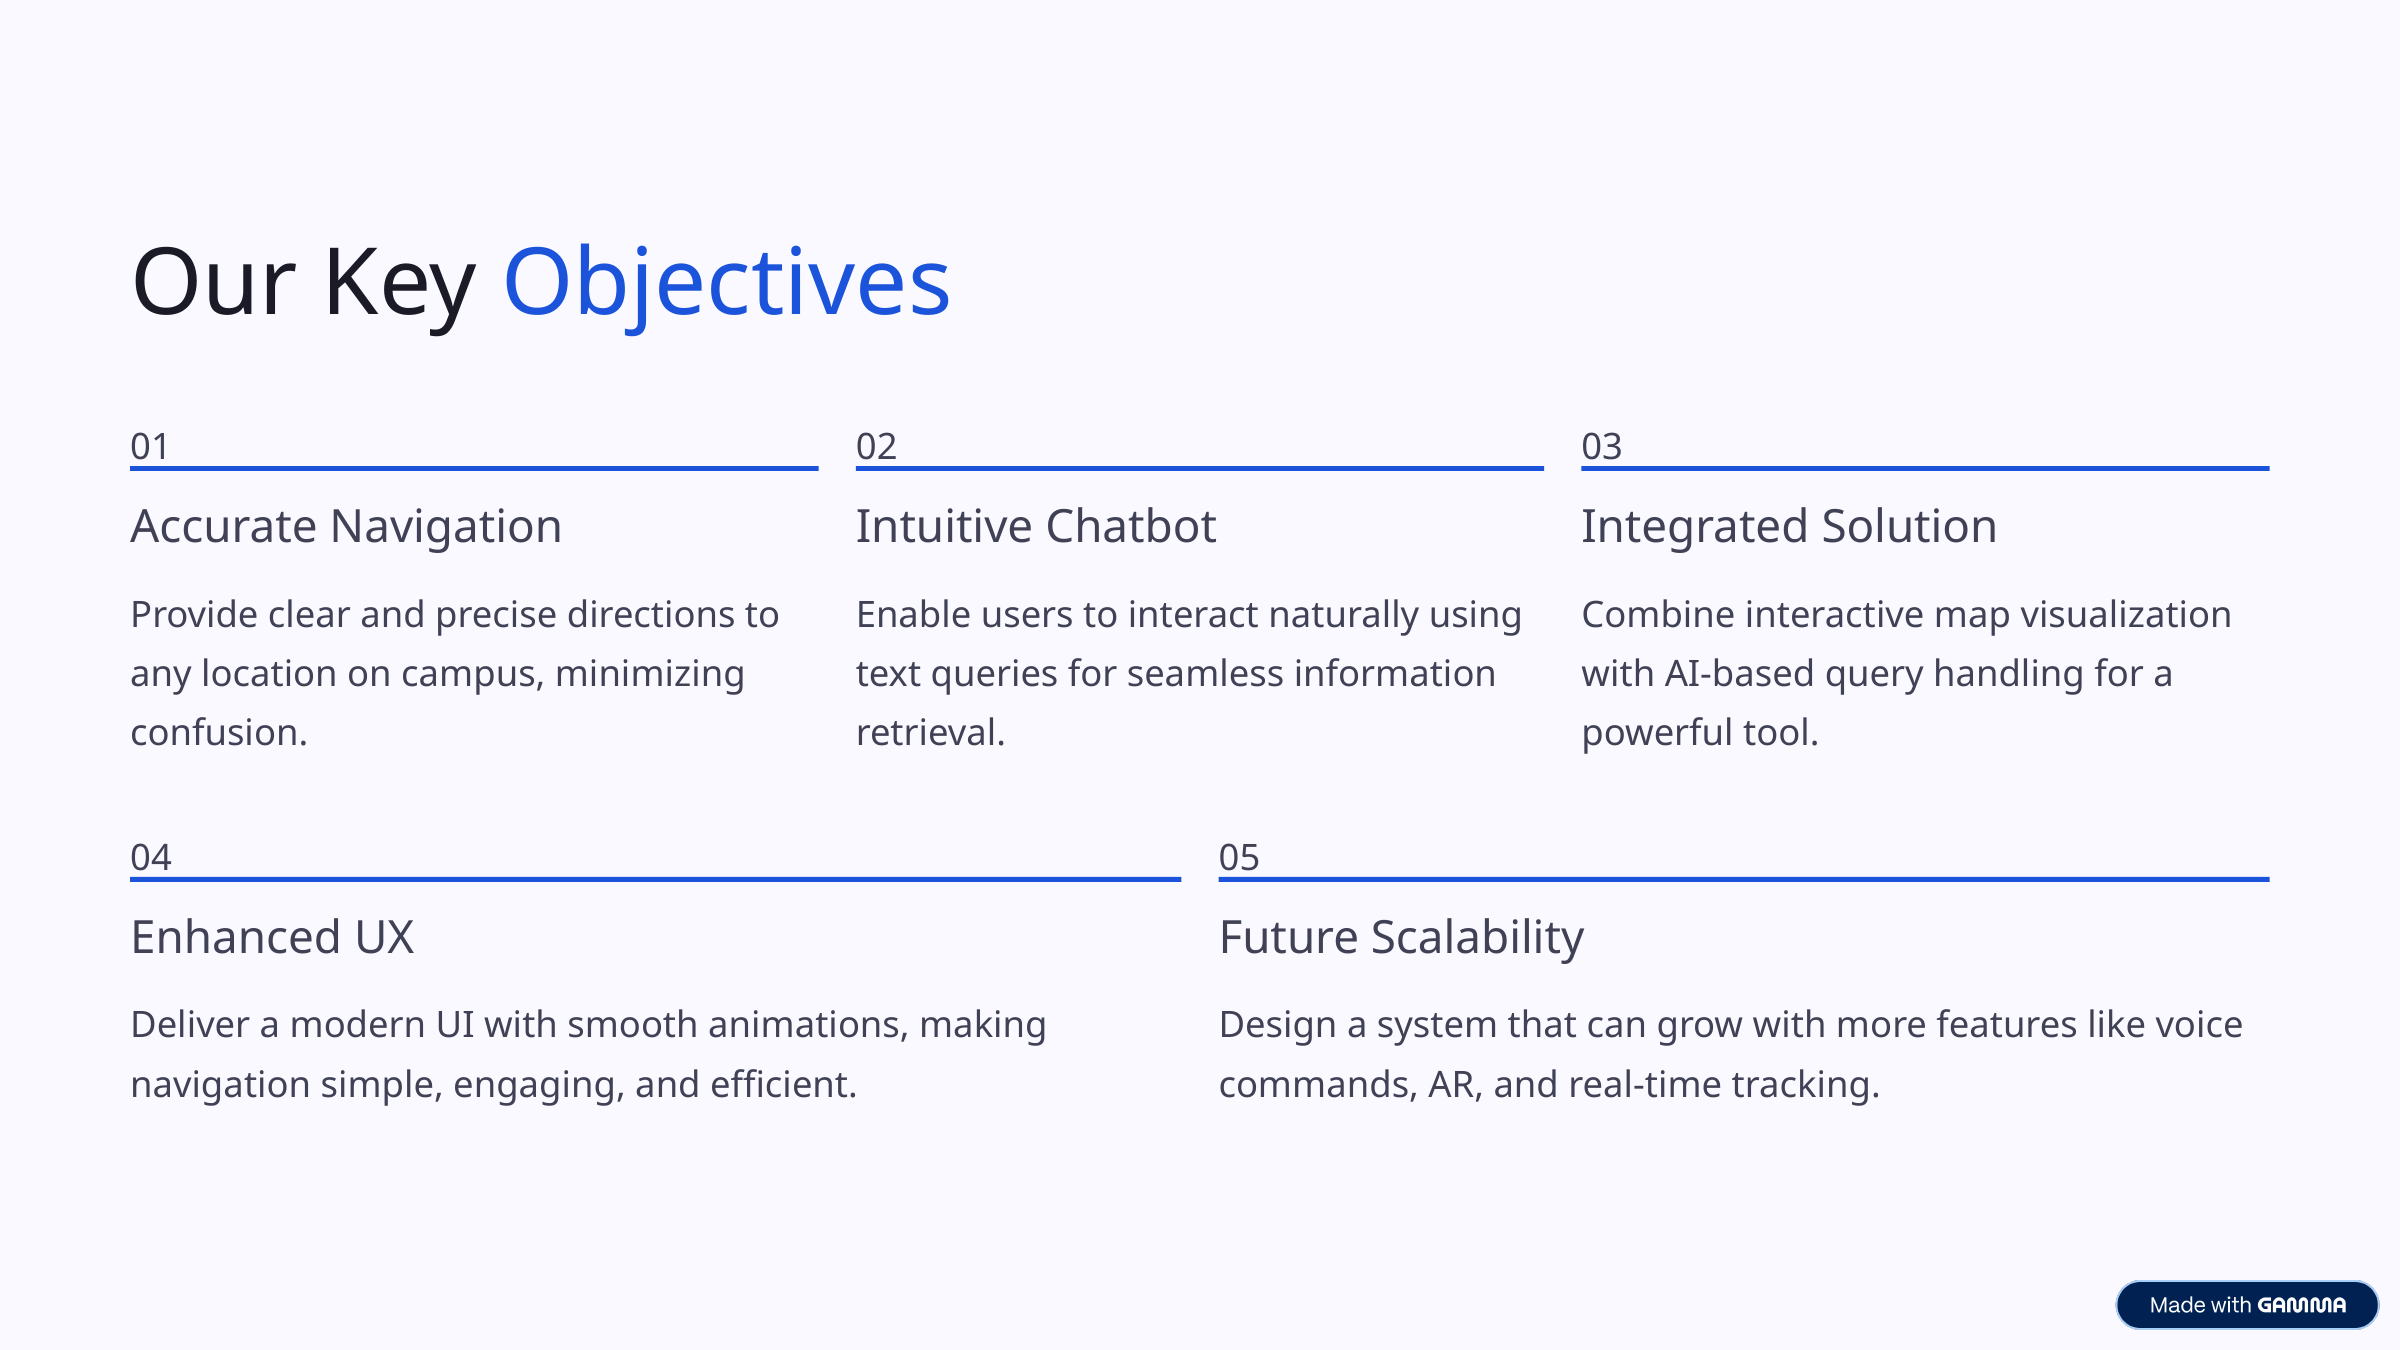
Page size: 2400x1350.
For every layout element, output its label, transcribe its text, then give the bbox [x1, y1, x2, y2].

text_box [855, 466, 1545, 471]
text_box Provide clear and precise directions to any location on campus, minimizing confusion. [130, 574, 819, 754]
text_box 05 [1218, 818, 1256, 866]
text_box Deliver a modern UI with smooth animations, making navigation simple, engaging, and efficient. [130, 985, 1182, 1105]
text_box Design a system that can grow with more features like voice commands, AR, and real-time tracking. [1218, 985, 2270, 1105]
text_box Our Key Objectives [130, 217, 1061, 334]
text_box 03 [1581, 407, 1619, 455]
text_box [130, 466, 819, 471]
text_box Combine interactive map visualization with AI-based query handling for a powerful tool. [1581, 574, 2270, 754]
text_box [1581, 466, 2270, 471]
text_box Enhanced UX [130, 905, 596, 964]
text_box 01 [130, 407, 168, 455]
text_box Future Scalability [1218, 905, 1684, 964]
text_box 02 [855, 407, 893, 455]
text_box [130, 876, 1182, 882]
text_box Integrated Solution [1581, 494, 2047, 553]
text_box Accurate Navigation [130, 494, 599, 553]
picture [2106, 1271, 2389, 1339]
text_box Enable users to interact naturally using text queries for seamless information retrieval. [855, 574, 1545, 754]
text_box [1218, 876, 2270, 882]
text_box Intuitive Chatbot [855, 494, 1321, 553]
text_box 04 [130, 818, 168, 866]
